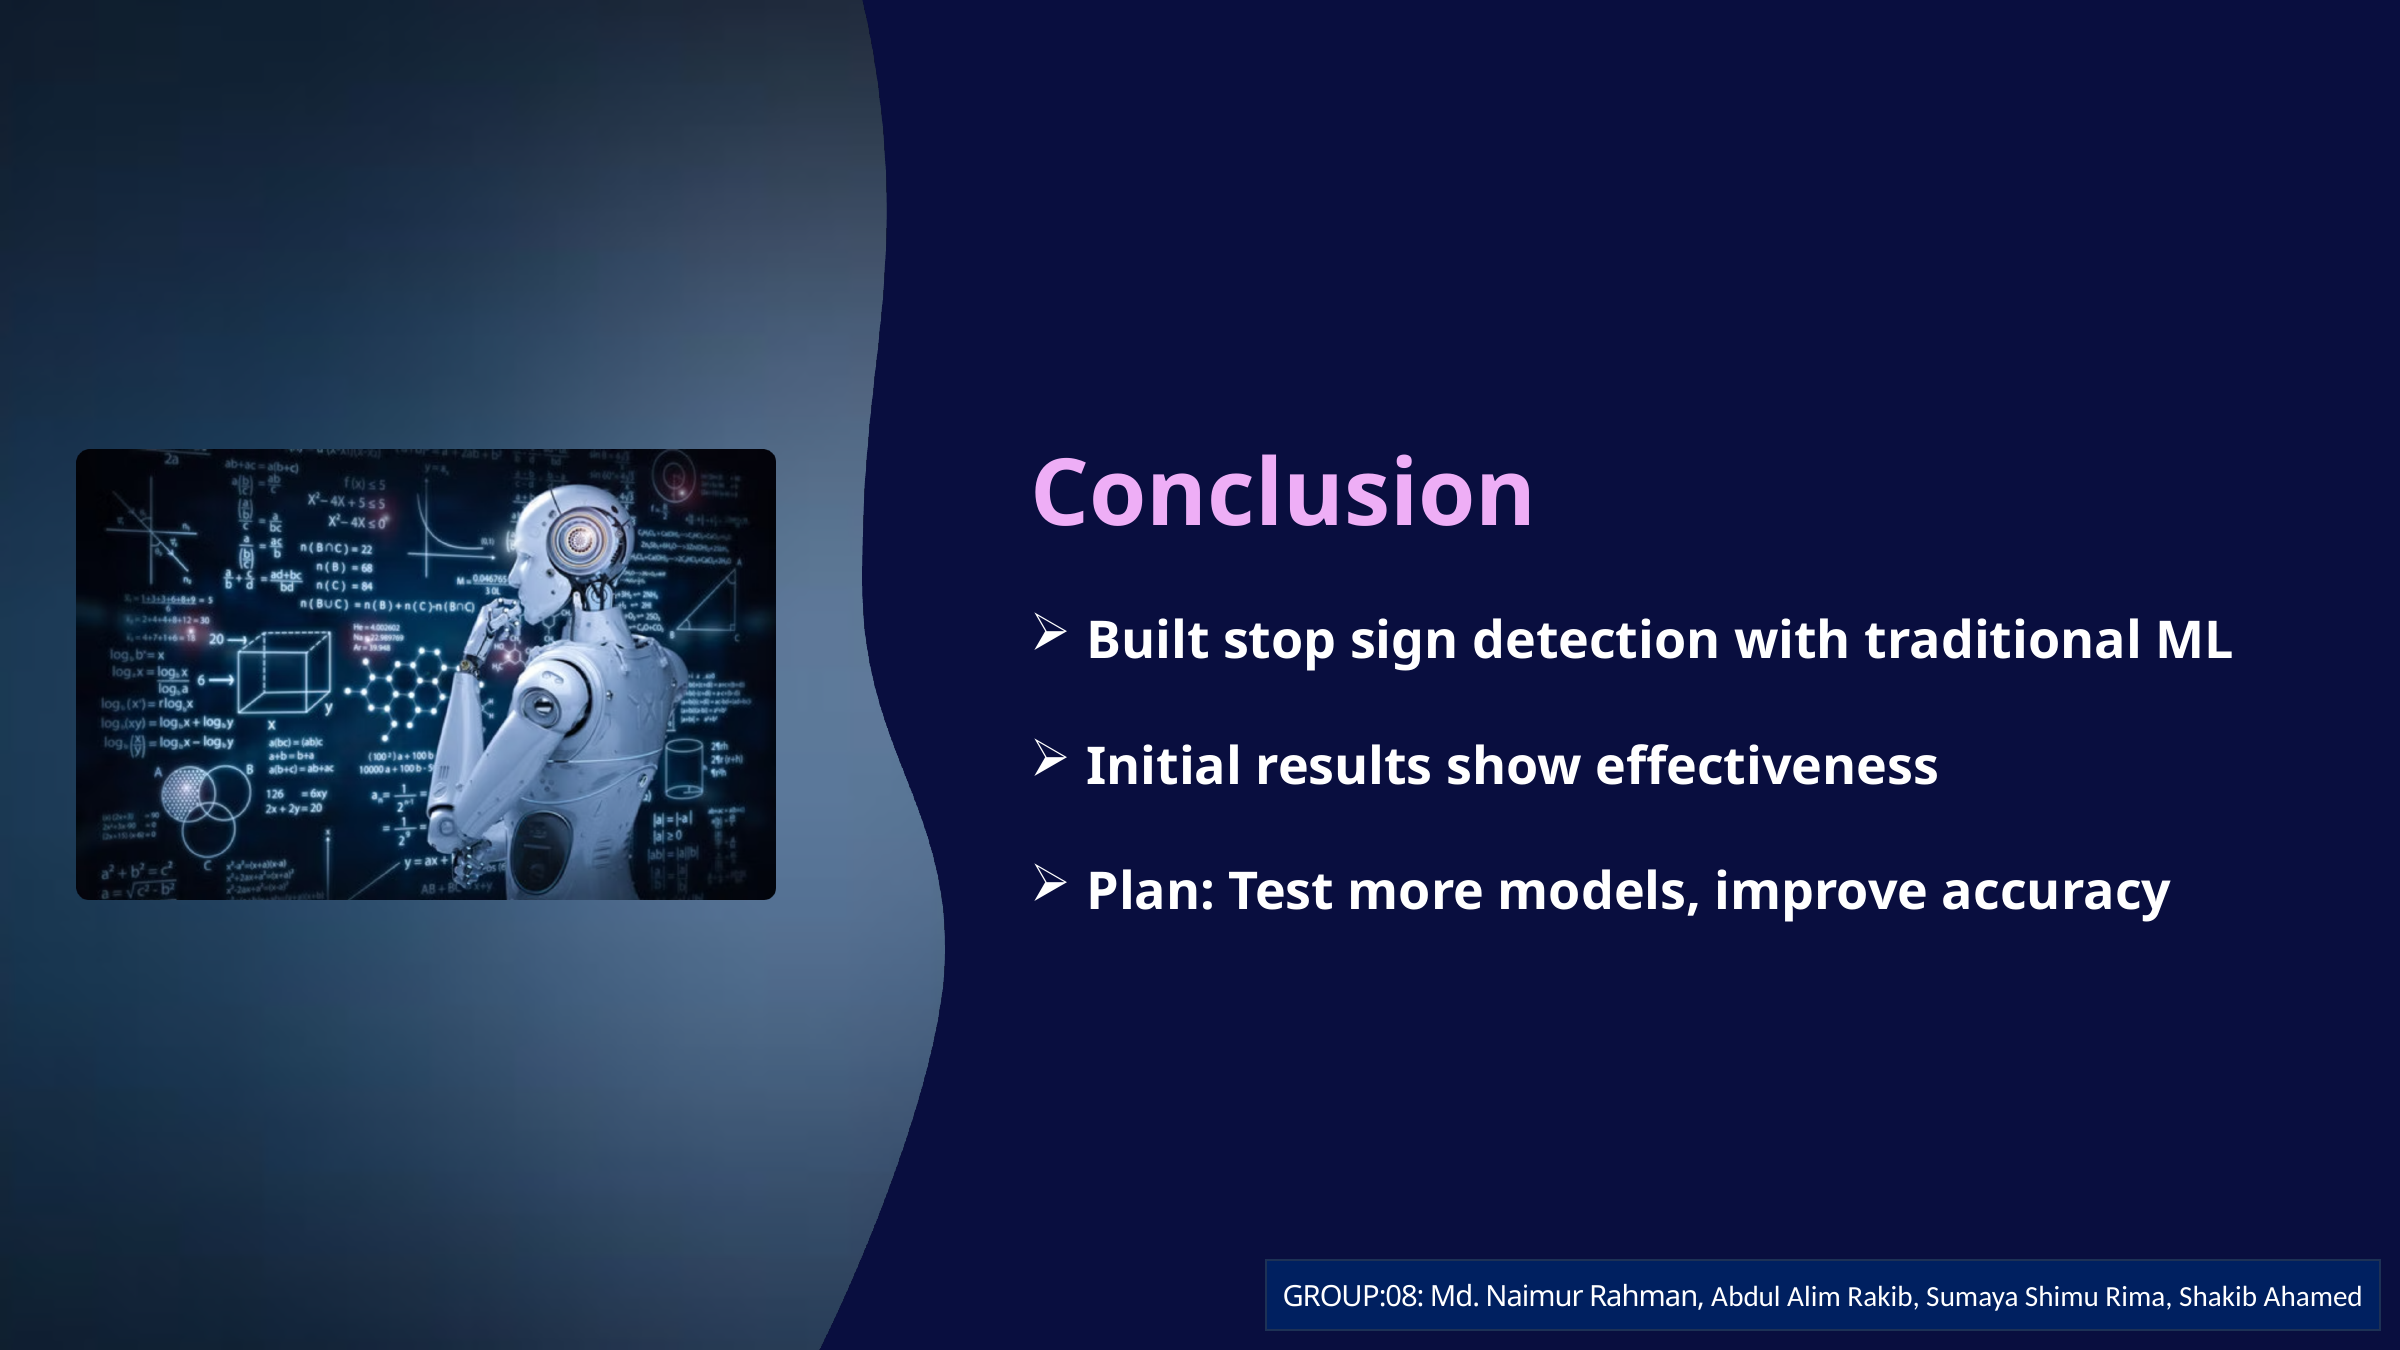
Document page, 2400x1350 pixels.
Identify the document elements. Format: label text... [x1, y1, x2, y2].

picture [0, 0, 945, 1350]
picture [2106, 1271, 2389, 1339]
text_box Initial results show effectiveness [1030, 726, 1978, 796]
text_box GROUP:08: Md. Naimur Rahman, Abdul Alim Rakib, Sumaya Shimu Rima, Shakib Ahamed [1265, 1259, 2381, 1331]
text_box Conclusion [1030, 428, 1961, 545]
text_box Plan: Test more models, improve accuracy [1030, 851, 2222, 922]
text_box Built stop sign detection with traditional ML [1030, 600, 2267, 671]
